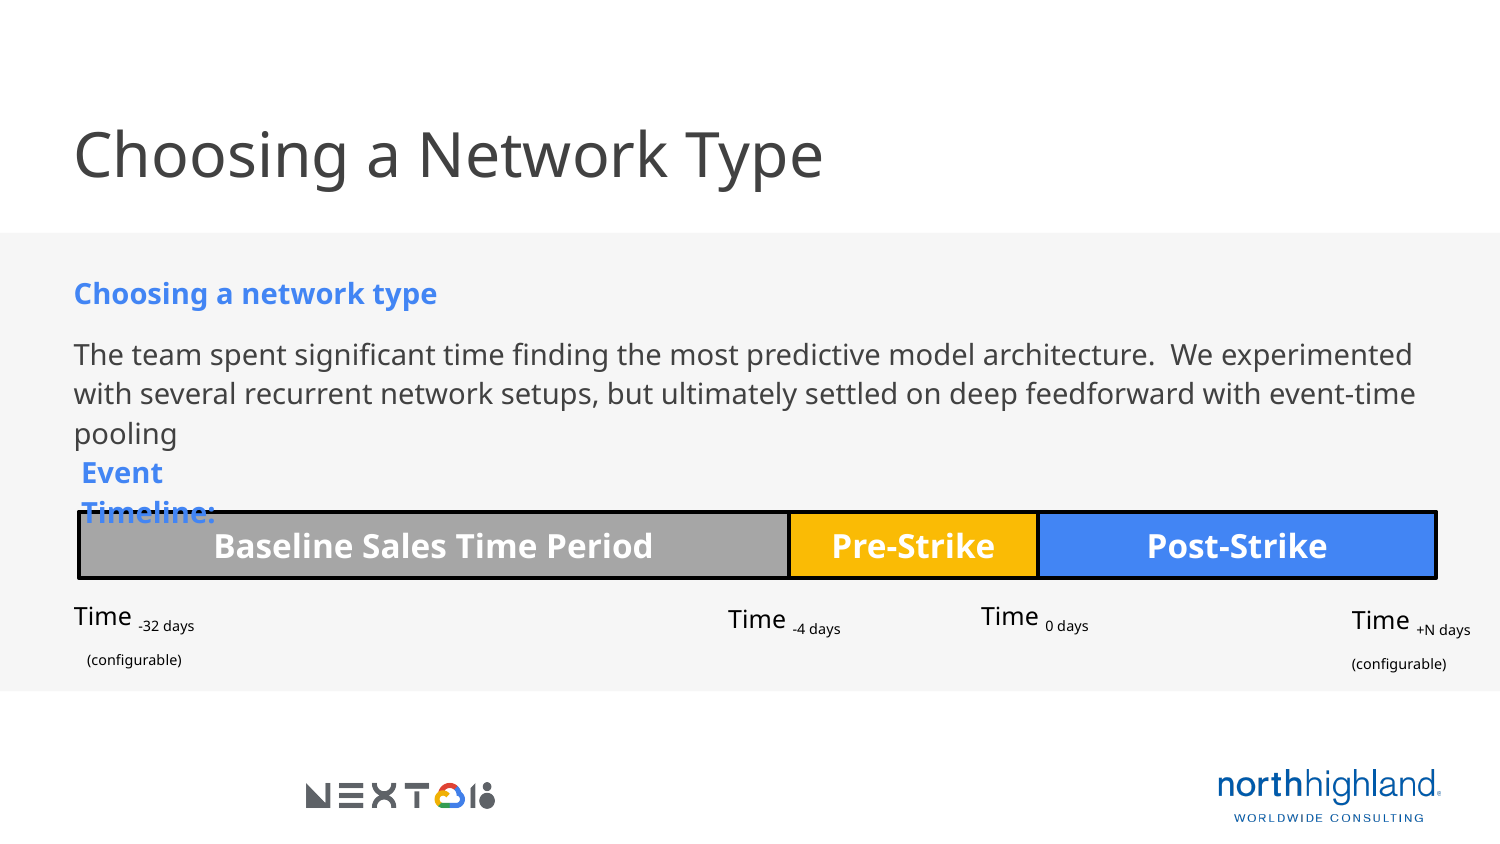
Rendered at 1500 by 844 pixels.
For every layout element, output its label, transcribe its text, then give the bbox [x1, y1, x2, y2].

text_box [34, 434, 1500, 663]
text_box Choosing a network type The team spent significant time finding the most predictive model architecture. We experimented with several recurrent network setups, but ultimately settled on deep feedforward with event-time pooling [58, 255, 1465, 432]
picture [306, 782, 495, 809]
text_box [0, 231, 1500, 693]
title Choosing a Network Type [58, 100, 1353, 192]
